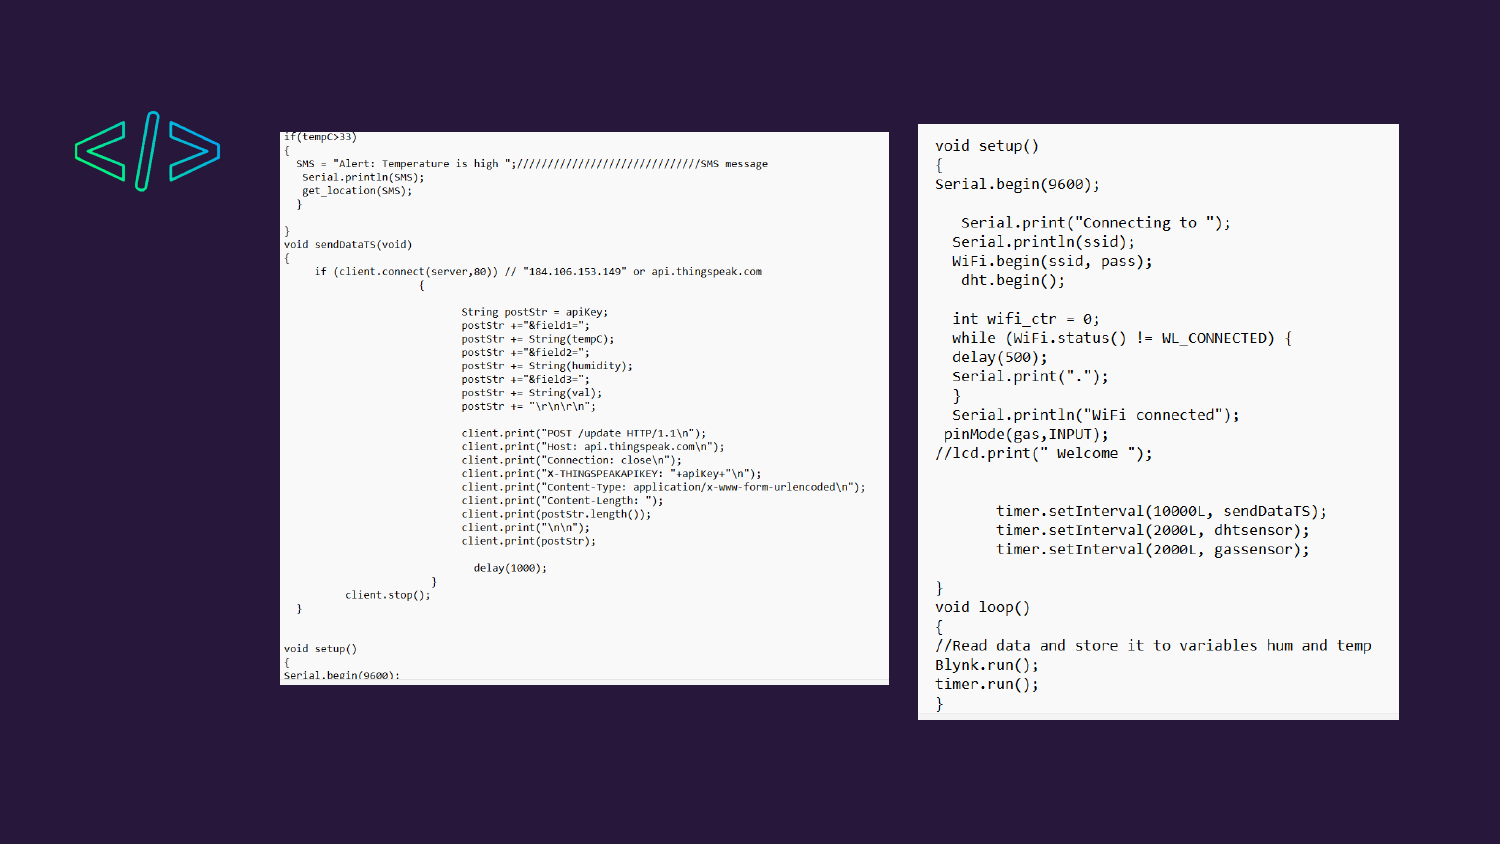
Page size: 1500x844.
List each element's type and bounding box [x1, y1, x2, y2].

picture [17, 13, 889, 685]
picture [917, 123, 1400, 720]
